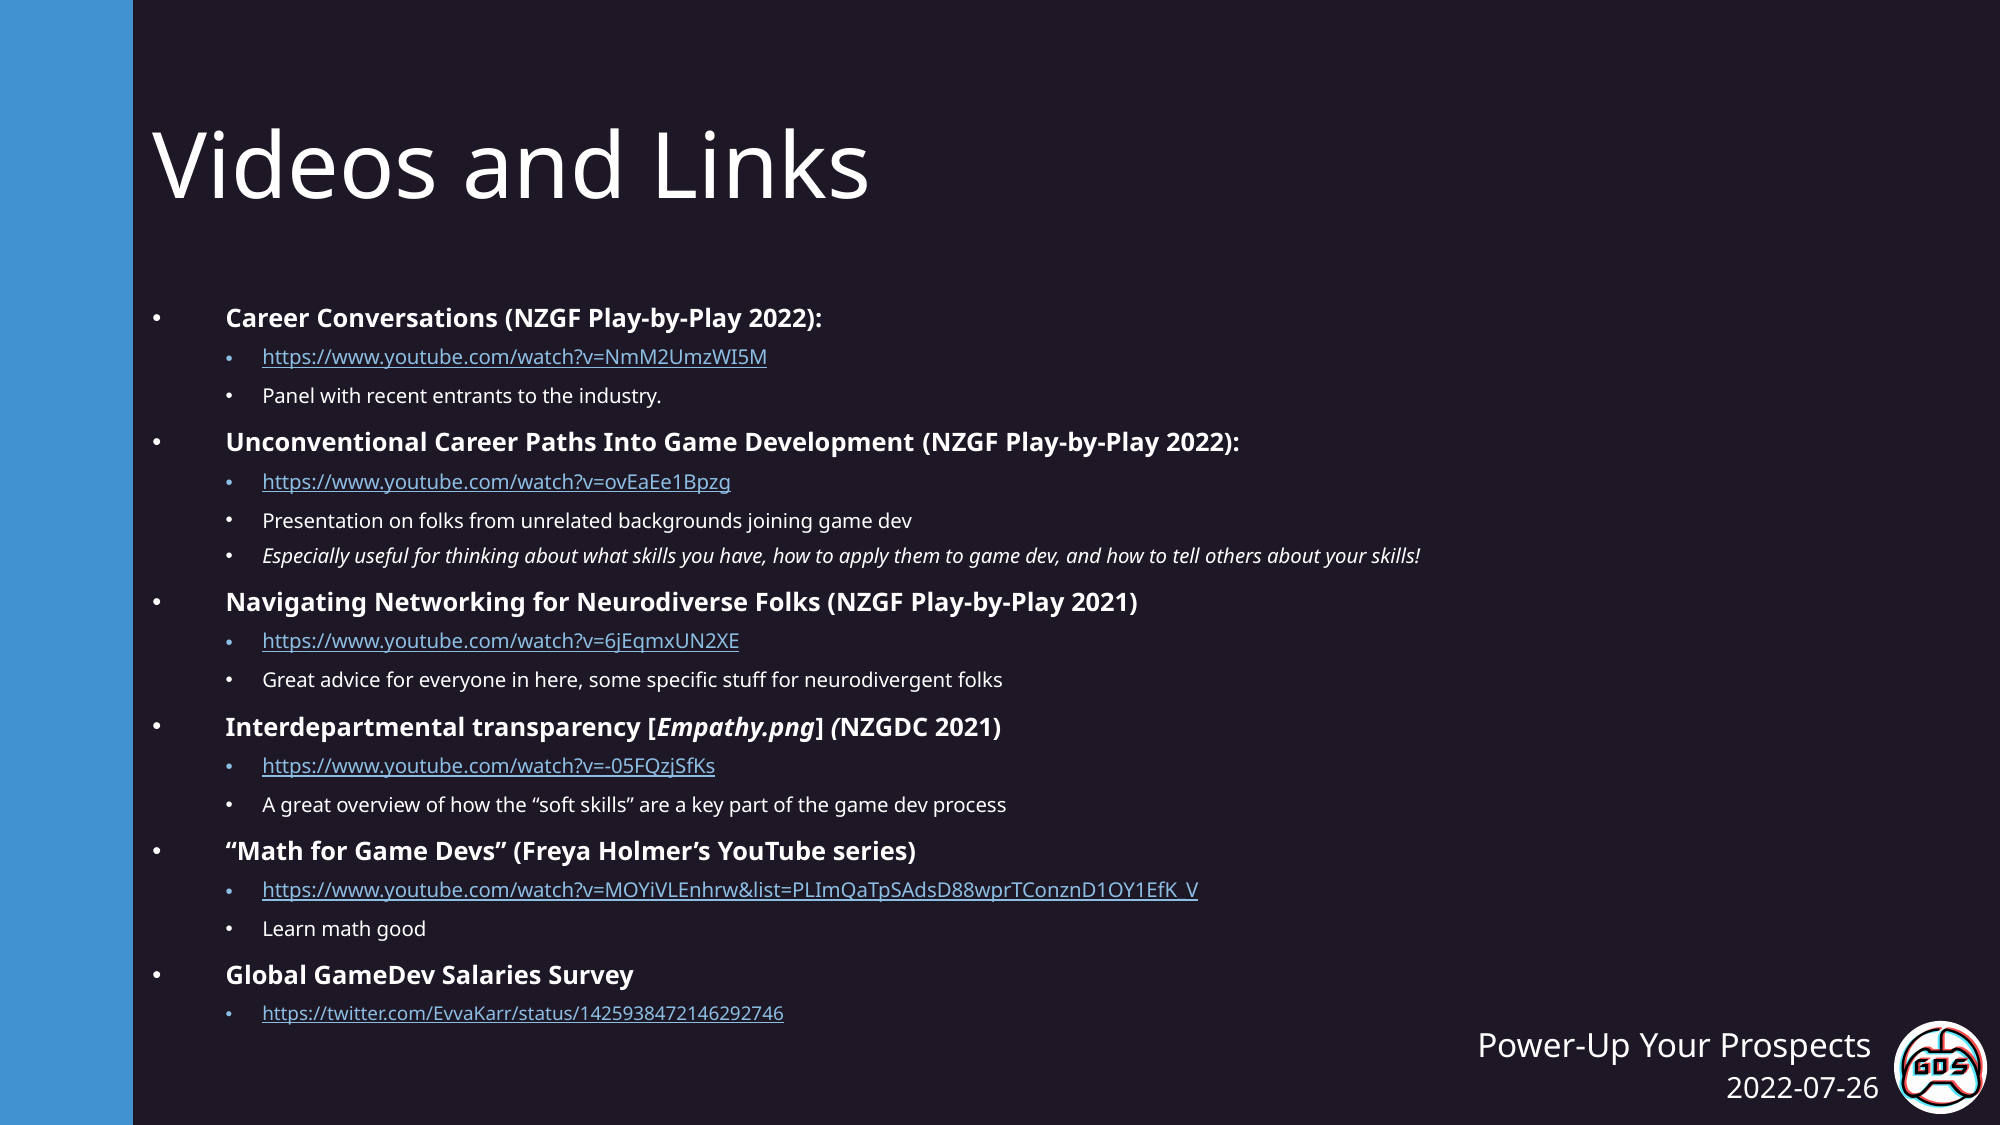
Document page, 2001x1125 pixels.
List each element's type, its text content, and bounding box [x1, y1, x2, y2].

title Videos and Links [137, 59, 1863, 278]
text_box [0, 0, 134, 1125]
picture [1894, 1020, 1988, 1114]
list Career Conversations (NZGF Play-by-Play 2022): https://www.youtube.com/watch?v=NmM2UmzWI5M Panel with recent entrants to the industry. Unconventional Career Paths Into Game Development (NZGF Play-by-Play 2022): https://www.youtube.com/watch?v=ovEaEe1Bpzg Presentation on folks from unrelated backgrounds joining game dev Especially useful for thinking about what skills you have, how to apply them to game dev, and how to tell others about your skills! Navigating Networking for Neurodiverse Folks (NZGF Play-by-Play 2021) https://www.youtube.com/watch?v=6jEqmxUN2XE Great advice for everyone in here, some specific stuff for neurodivergent folks Interdepartmental transparency [Empathy.png] (NZGDC 2021) https://www.youtube.com/watch?v=-05FQzjSfKs A great overview of how the “soft skills” are a key part of the game dev process “Math for Game Devs” (Freya Holmer’s YouTube series) https://www.youtube.com/watch?v=MOYiVLEnhrw&list=PLImQaTpSAdsD88wprTConznD1OY1EfK_V Learn math good Global GameDev Salaries Survey https://twitter.com/EvvaKarr/status/1425938472146292746 [137, 288, 1865, 1043]
